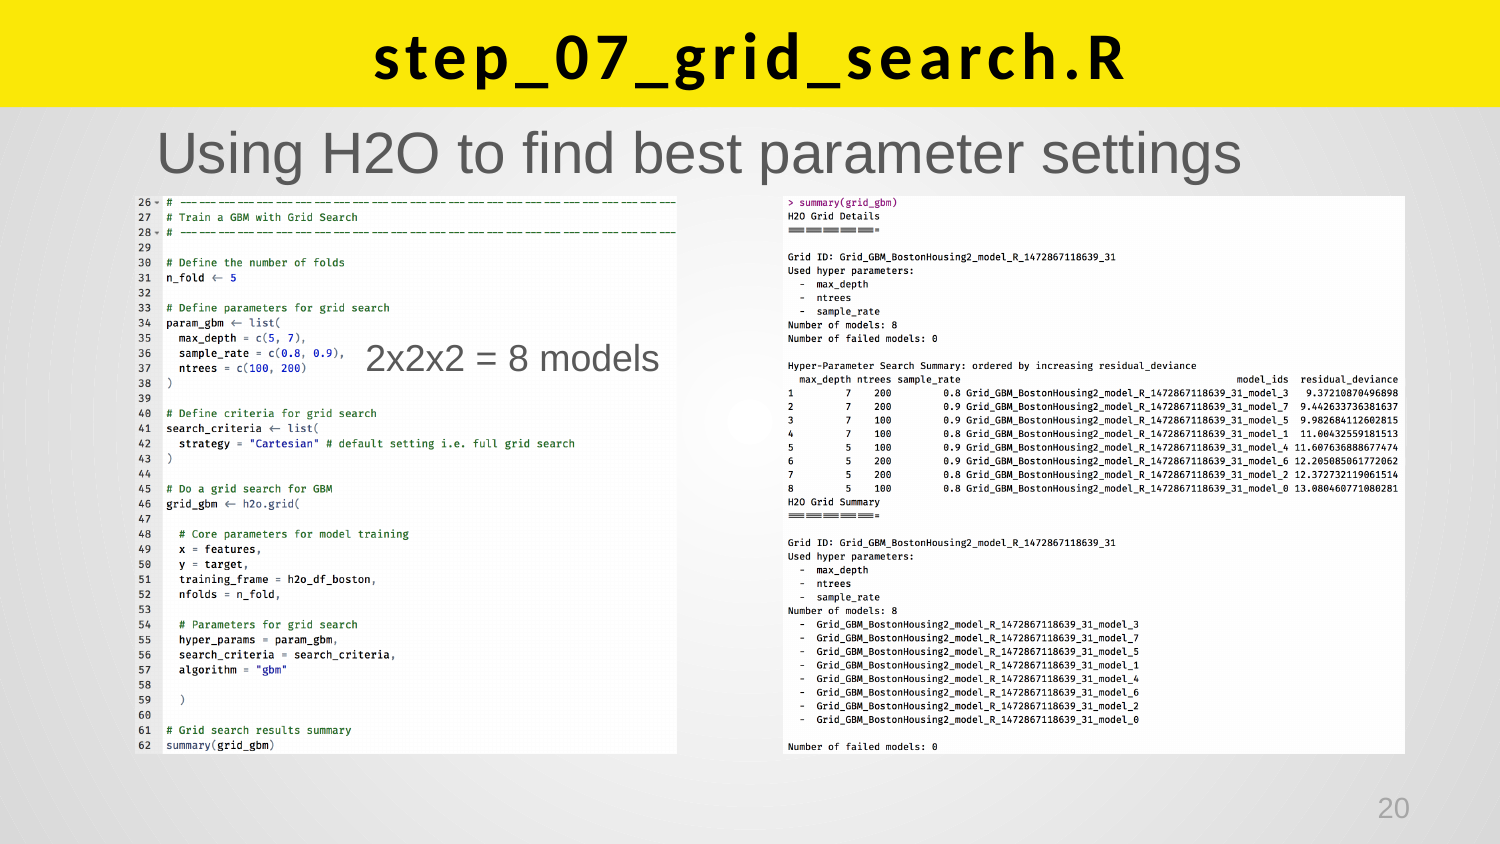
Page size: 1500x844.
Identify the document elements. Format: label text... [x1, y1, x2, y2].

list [135, 196, 677, 754]
text_box Using H2O to find best parameter settings [141, 107, 1259, 192]
slide_number 20 [1074, 782, 1425, 827]
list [782, 196, 1405, 754]
title step_07_grid_search.R [75, 0, 1425, 108]
